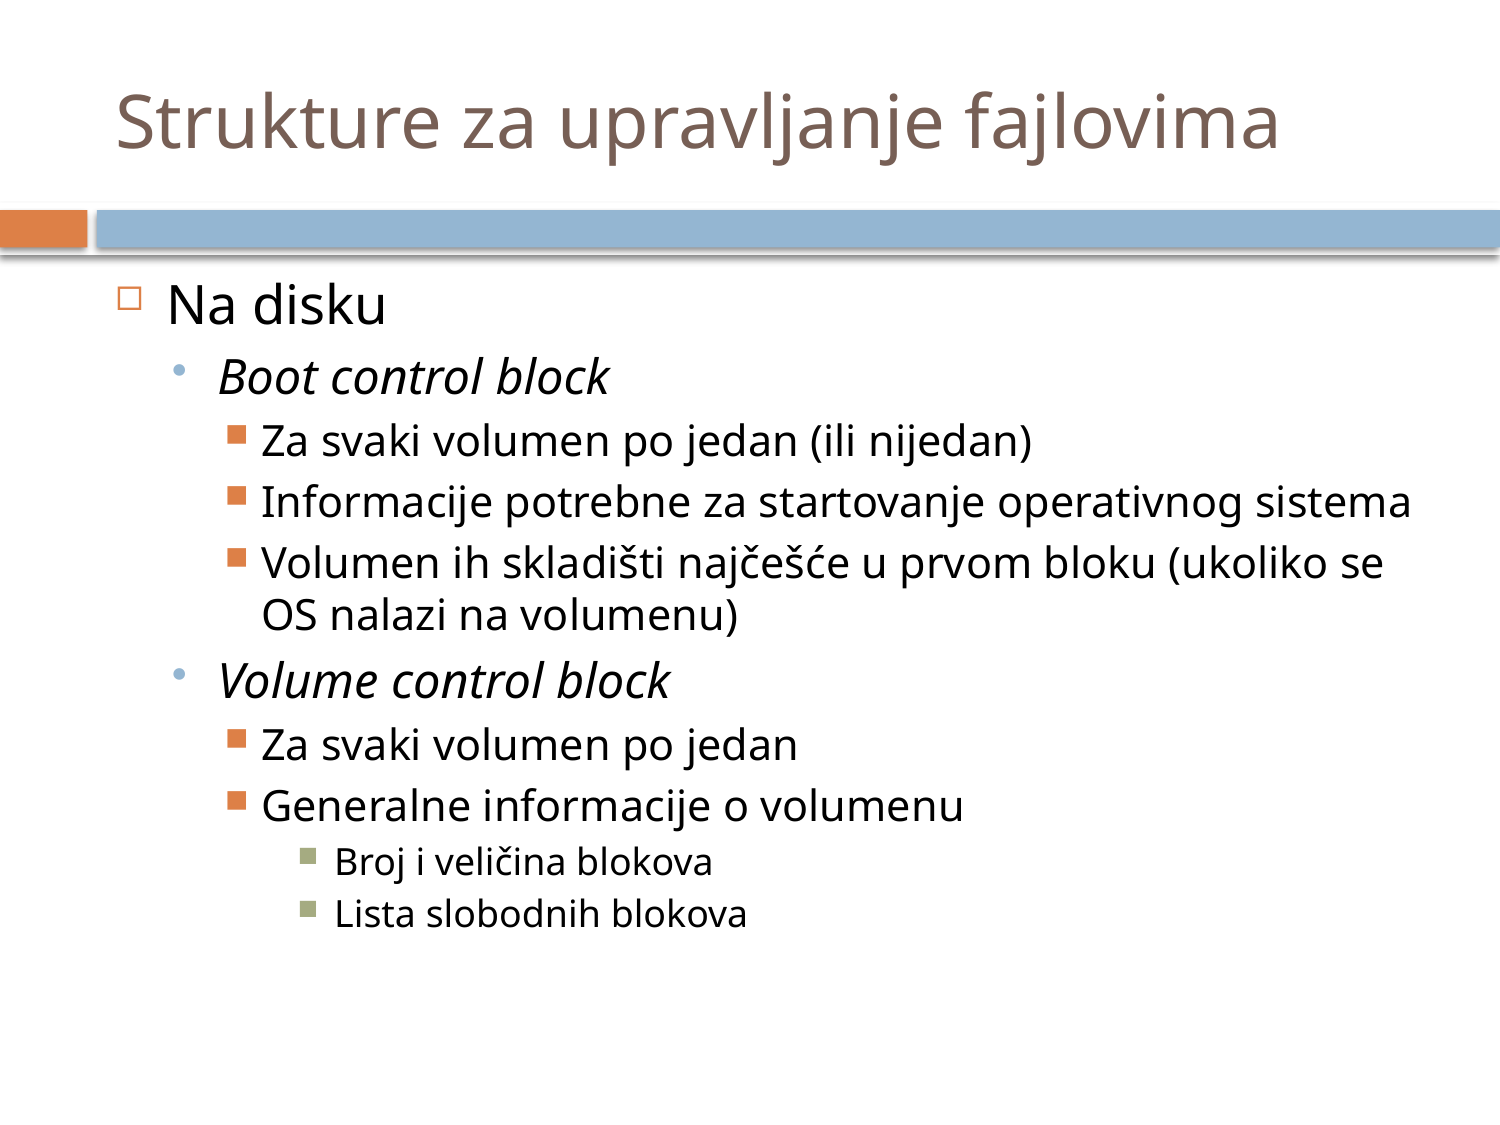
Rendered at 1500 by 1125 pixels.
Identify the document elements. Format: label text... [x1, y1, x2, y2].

title Strukture za upravljanje fajlovima [100, 37, 1438, 200]
list Na disku Boot control block Za svaki volumen po jedan (ili nijedan) Informacije potrebne za startovanje operativnog sistema Volumen ih skladišti najčešće u prvom bloku (ukoliko se OS nalazi na volumenu) Volume control block Za svaki volumen po jedan Generalne informacije o volumenu Broj i veličina blokova Lista slobodnih blokova [100, 262, 1438, 1000]
